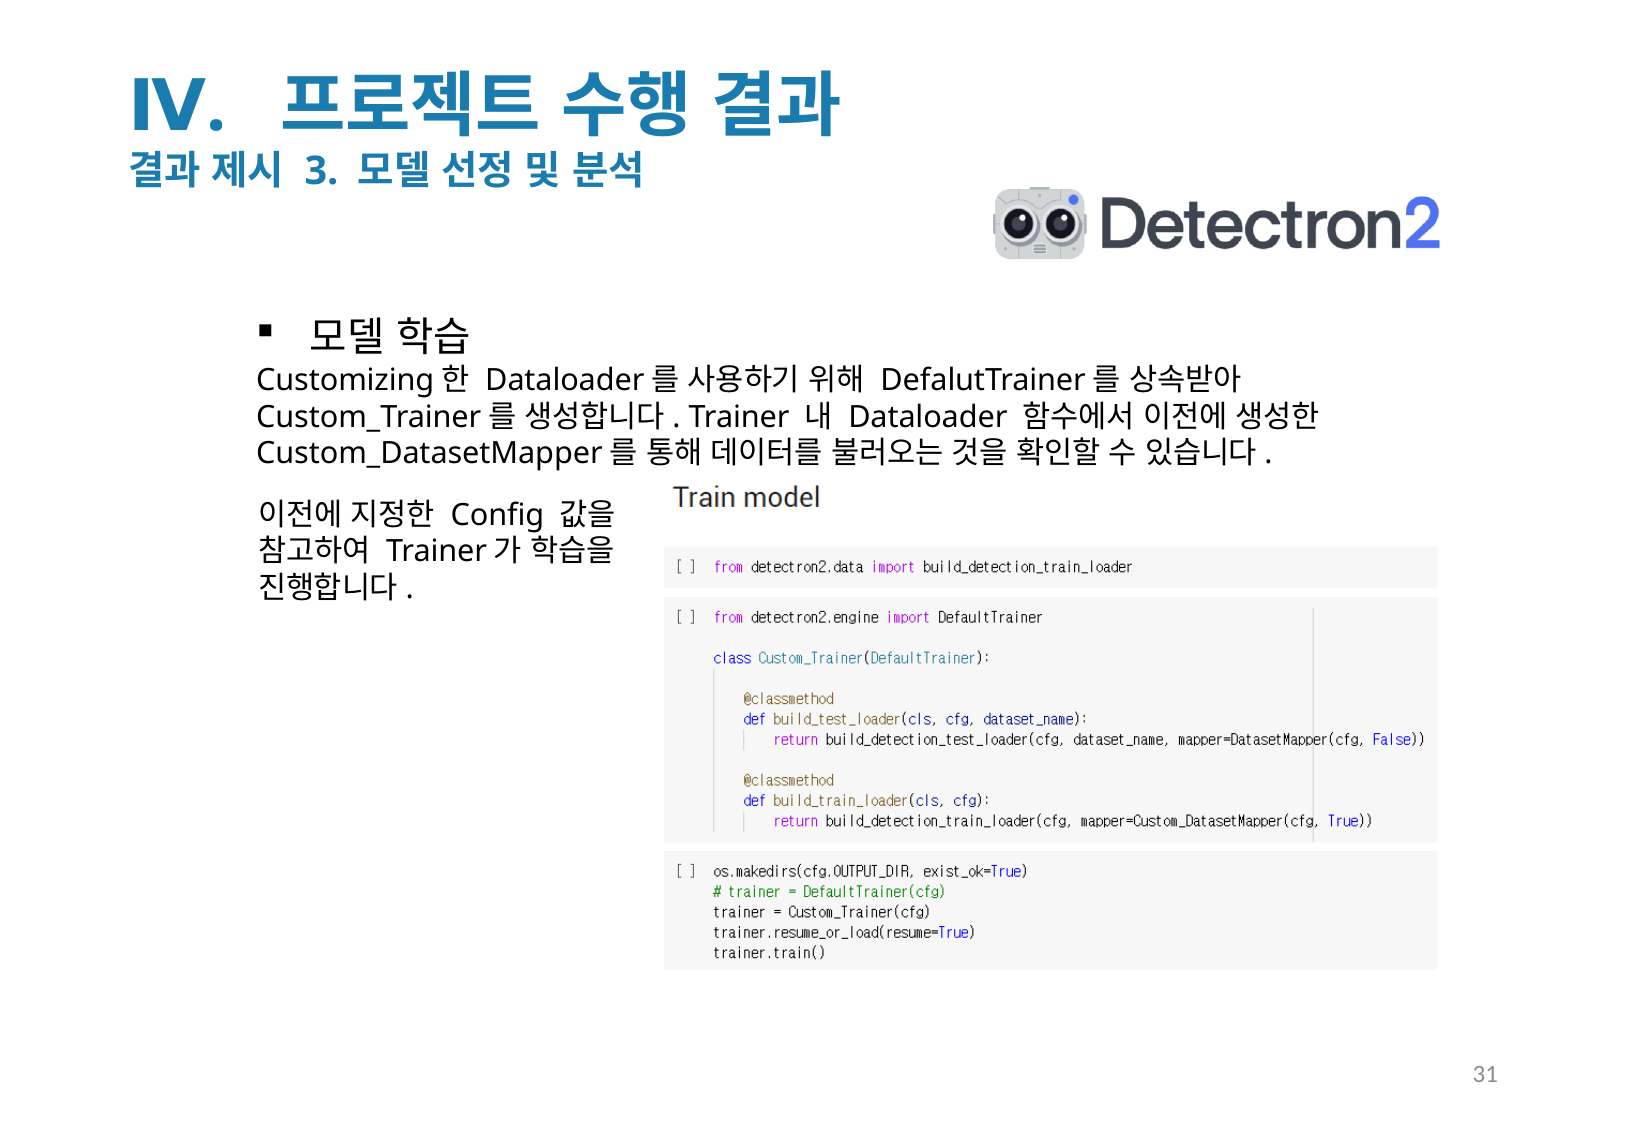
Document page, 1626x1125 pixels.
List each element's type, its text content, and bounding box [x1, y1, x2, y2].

picture [664, 478, 1437, 970]
picture [985, 179, 1448, 262]
text_box 모델 학습 Customizing한 Dataloader를 사용하기 위해 DefalutTrainer를 상속받아Custom_Trainer를 생성합니다. Trainer 내 Dataloader 함수에서 이전에 생성한 Custom_DatasetMapper를 통해 데이터를 불러오는 것을 확인할 수 있습니다. [242, 304, 1450, 477]
text_box 이전에 지정한 Config 값을 참고하여 Trainer가 학습을 진행합니다. [243, 487, 631, 612]
slide_number 31 [1147, 1042, 1514, 1103]
text_box Ⅳ. 프로젝트 수행 결과 결과 제시 3. 모델 선정 및 분석 [110, 50, 1017, 202]
